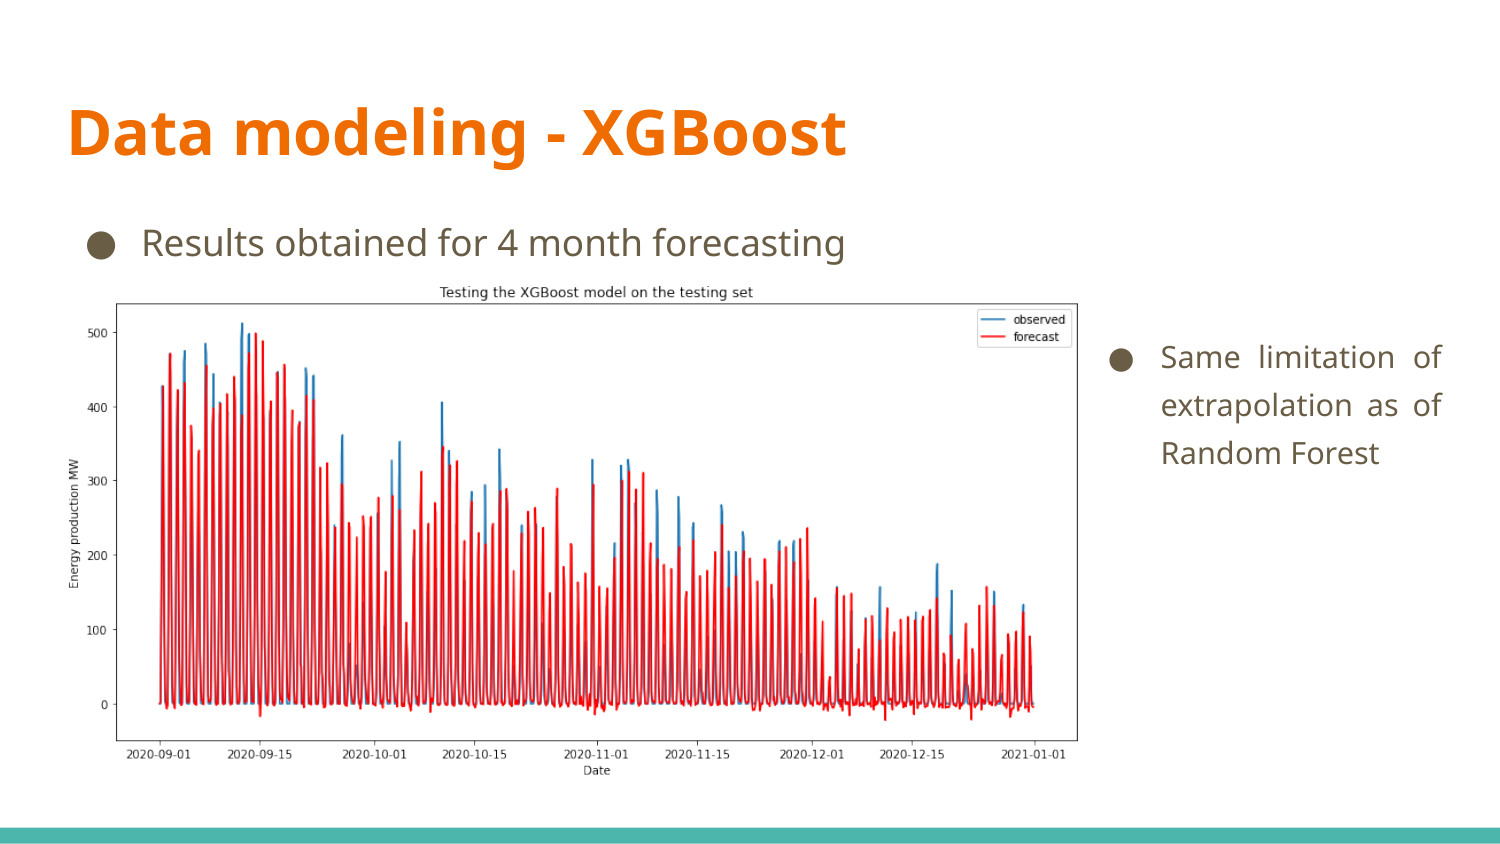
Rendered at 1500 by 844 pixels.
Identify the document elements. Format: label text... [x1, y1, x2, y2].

title Data modeling - XGBoost [51, 72, 1449, 189]
picture [62, 278, 1085, 785]
list Same limitation of extrapolation as of Random Forest [1089, 314, 1457, 746]
list Results obtained for 4 month forecasting [51, 203, 1449, 746]
